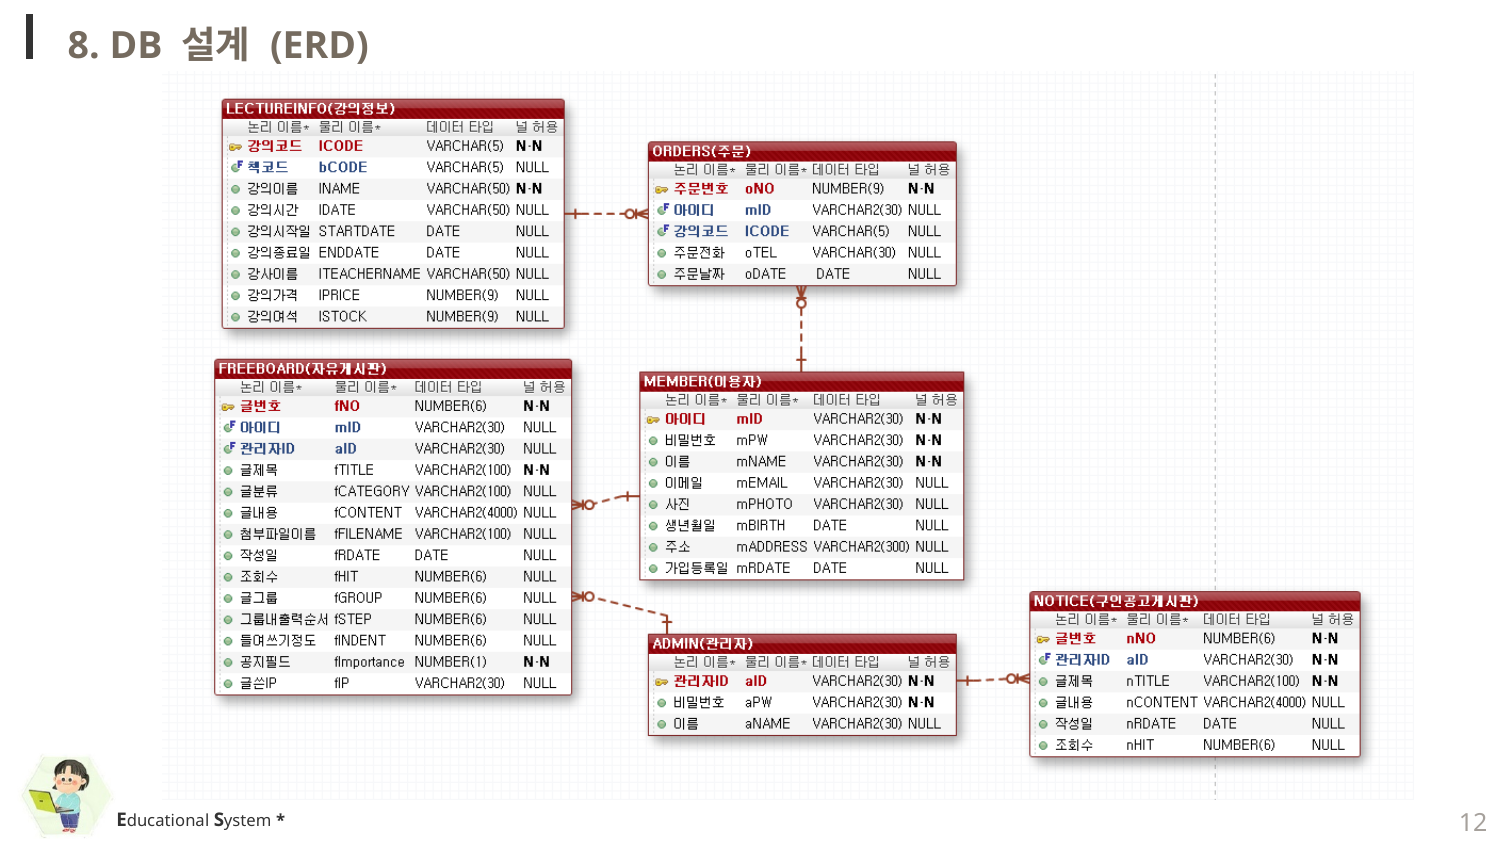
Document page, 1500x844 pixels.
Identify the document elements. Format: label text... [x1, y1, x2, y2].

picture [17, 753, 116, 839]
text_box 8. DB 설계 (ERD) [53, 13, 535, 73]
slide_number 12 [1152, 800, 1500, 844]
picture [162, 71, 1414, 801]
